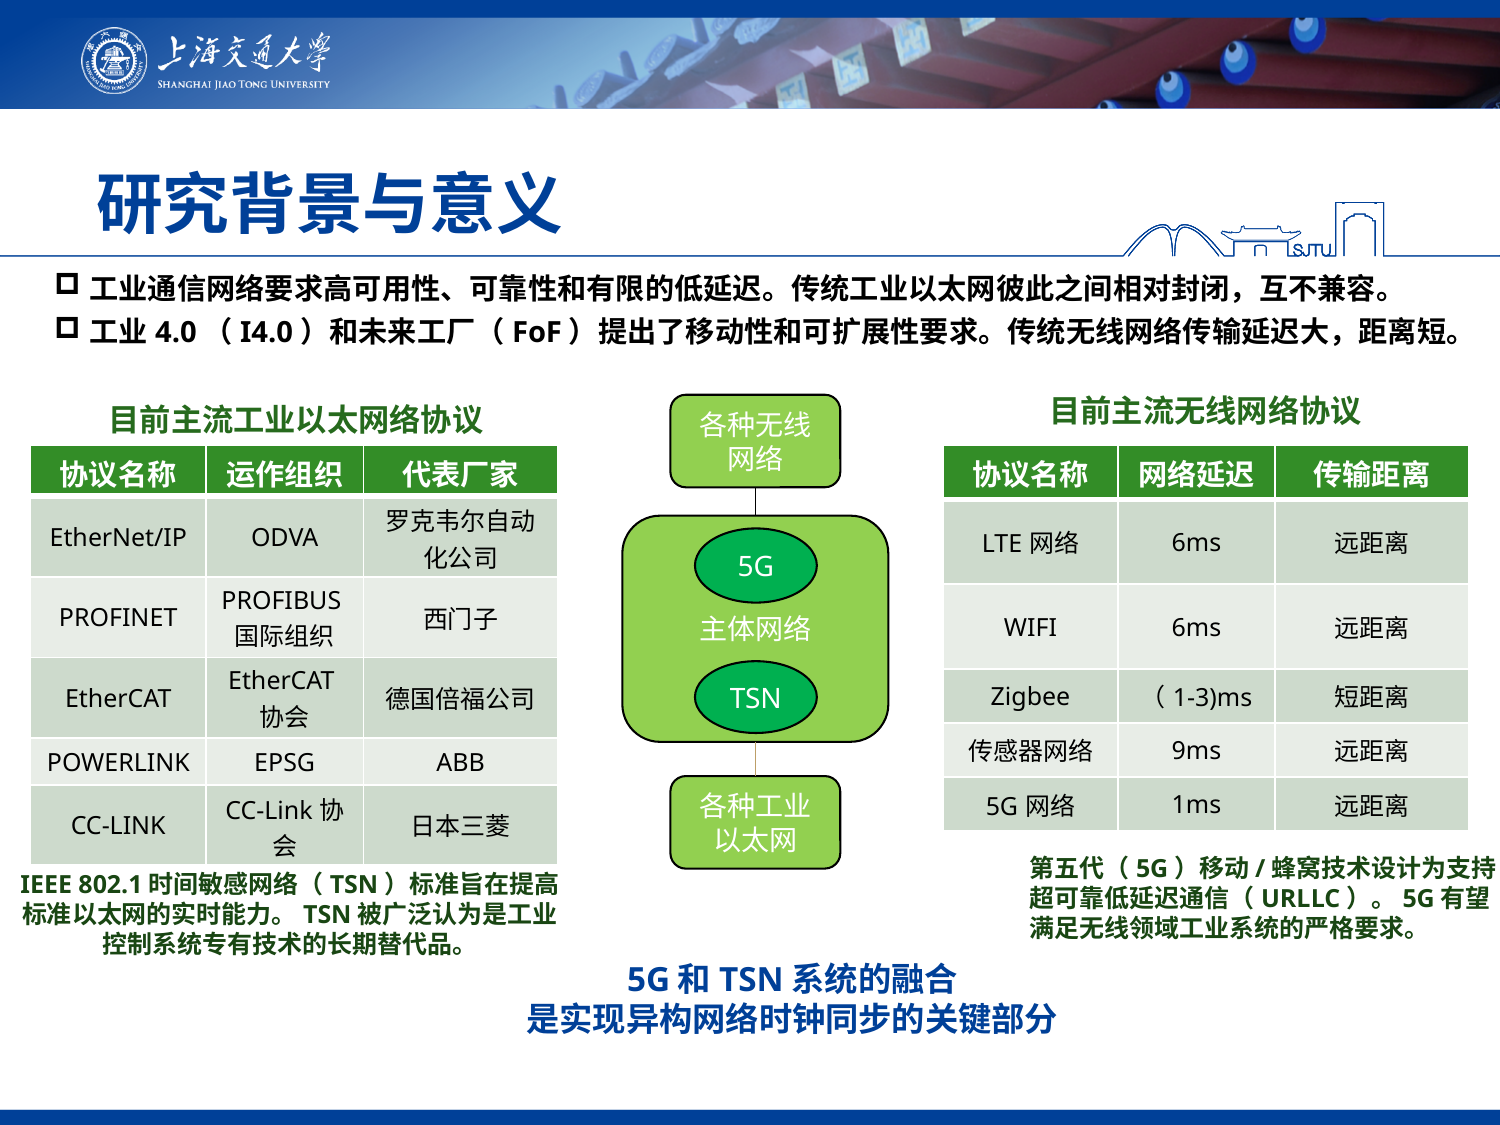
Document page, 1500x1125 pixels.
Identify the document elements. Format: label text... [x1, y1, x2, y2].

table_cell LTE网络 [944, 502, 1117, 583]
table_cell 5G网络 [944, 778, 1117, 830]
text_box 第五代（5G）移动/蜂窝技术设计为支持超可靠低延迟通信（URLLC）。5G有望满足无线领域工业系统的严格要求。 [1015, 845, 1500, 950]
table_cell EtherNet/IP [31, 499, 205, 576]
text_box 目前主流工业以太网络协议 [89, 392, 503, 445]
table_cell 远距离 [1276, 724, 1468, 776]
table_header 协议名称 [31, 446, 205, 493]
table_cell 远距离 [1276, 502, 1468, 583]
table_cell EtherCAT协会 [207, 658, 363, 737]
table_cell ABB [364, 739, 557, 784]
table_header 网络延迟 [1119, 446, 1274, 497]
table_cell EPSG [207, 739, 363, 784]
table_cell CC-Link协会 [207, 786, 363, 864]
text_box 工业通信网络要求高可用性、可靠性和有限的低延迟。传统工业以太网彼此之间相对封闭，互不兼容。 工业4.0（I4.0）和未来工厂（FoF）提出了移动性和可扩展性要求。传统无线网络传输延迟大，距离短。 [39, 253, 1496, 357]
table_cell CC-LINK [31, 786, 205, 864]
table_cell Zigbee [944, 670, 1117, 722]
table_cell 6ms [1119, 585, 1274, 668]
table_cell PROFIBUS国际组织 [207, 578, 363, 657]
table_cell （1-3)ms [1119, 670, 1274, 722]
table_cell ODVA [207, 499, 363, 576]
table_cell 罗克韦尔自动化公司 [364, 499, 557, 576]
text_box 5G [693, 527, 818, 604]
text_box 各种工业以太网 [669, 775, 842, 870]
table_cell 短距离 [1276, 670, 1468, 722]
title 研究背景与意义 [81, 159, 1455, 253]
picture [0, 18, 1500, 109]
table_header 传输距离 [1276, 446, 1468, 497]
text_box 各种无线网络 [669, 393, 842, 489]
table_cell EtherCAT [31, 658, 205, 737]
table_header 代表厂家 [364, 446, 557, 493]
table_cell 9ms [1119, 724, 1274, 776]
table_cell 日本三菱 [364, 786, 557, 864]
table_cell 远距离 [1276, 585, 1468, 668]
text_box 目前主流无线网络协议 [1015, 383, 1397, 437]
table_cell POWERLINK [31, 739, 205, 784]
table_header 协议名称 [944, 446, 1117, 497]
table_cell WIFI [944, 585, 1117, 668]
text_box TSN [693, 660, 818, 735]
table_cell 远距离 [1276, 778, 1468, 830]
table_cell 传感器网络 [944, 724, 1117, 776]
text_box IEEE 802.1时间敏感网络（TSN）标准旨在提高标准以太网的实时能力。TSN被广泛认为是工业控制系统专有技术的长期替代品。 [0, 861, 580, 966]
table_cell 德国倍福公司 [364, 658, 557, 737]
table_cell 西门子 [364, 578, 557, 657]
text_box 5G和TSN系统的融合 是实现异构网络时钟同步的关键部分 [502, 950, 1083, 1046]
text_box 主体网络 [621, 514, 890, 743]
table_cell 6ms [1119, 502, 1274, 583]
table_cell 1ms [1119, 778, 1274, 830]
table_cell PROFINET [31, 578, 205, 657]
table_header 运作组织 [207, 446, 363, 493]
